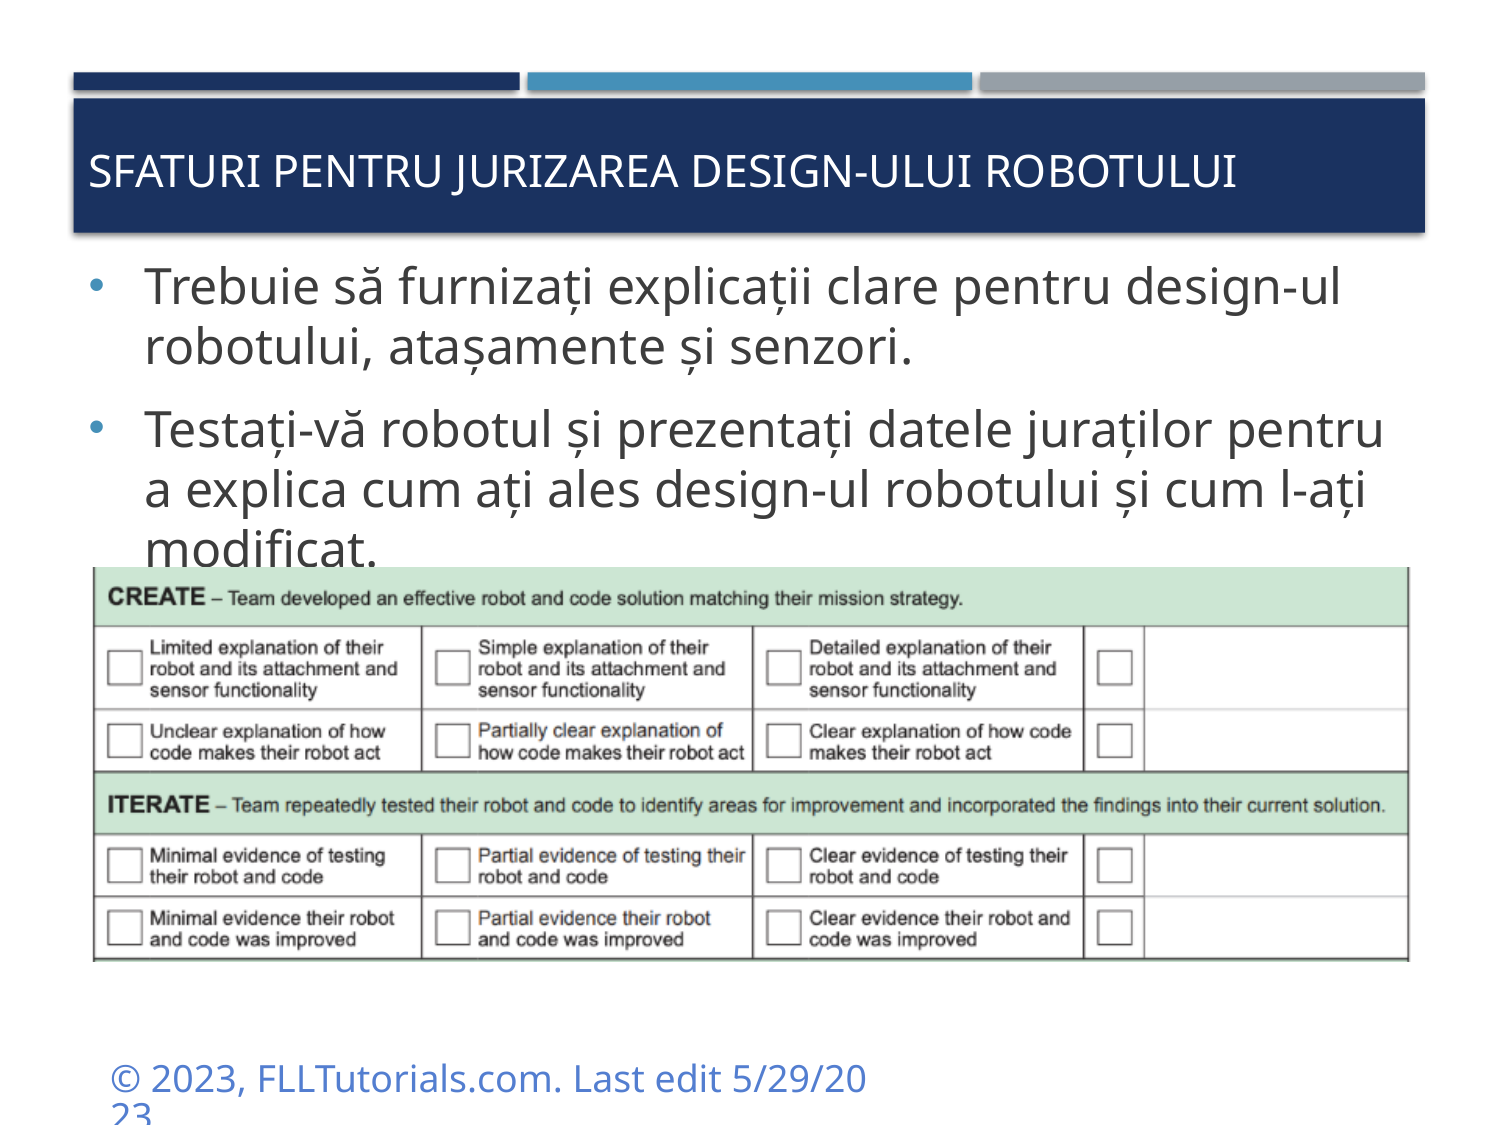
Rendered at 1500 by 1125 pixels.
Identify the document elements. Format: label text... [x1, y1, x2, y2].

picture [72, 566, 1442, 962]
title Sfaturi pentru jurizarea design-ului robotului [73, 105, 1427, 204]
list Trebuie să furnizați explicații clare pentru design-ul robotului, atașamente și senzori. Testați-vă robotul și prezentați datele juraților pentru a explica cum ați ales design-ul robotului și cum l-ați modificat. [73, 246, 1427, 566]
footer © 2023, FLLTutorials.com. Last edit 5/29/2023 [95, 1047, 895, 1108]
